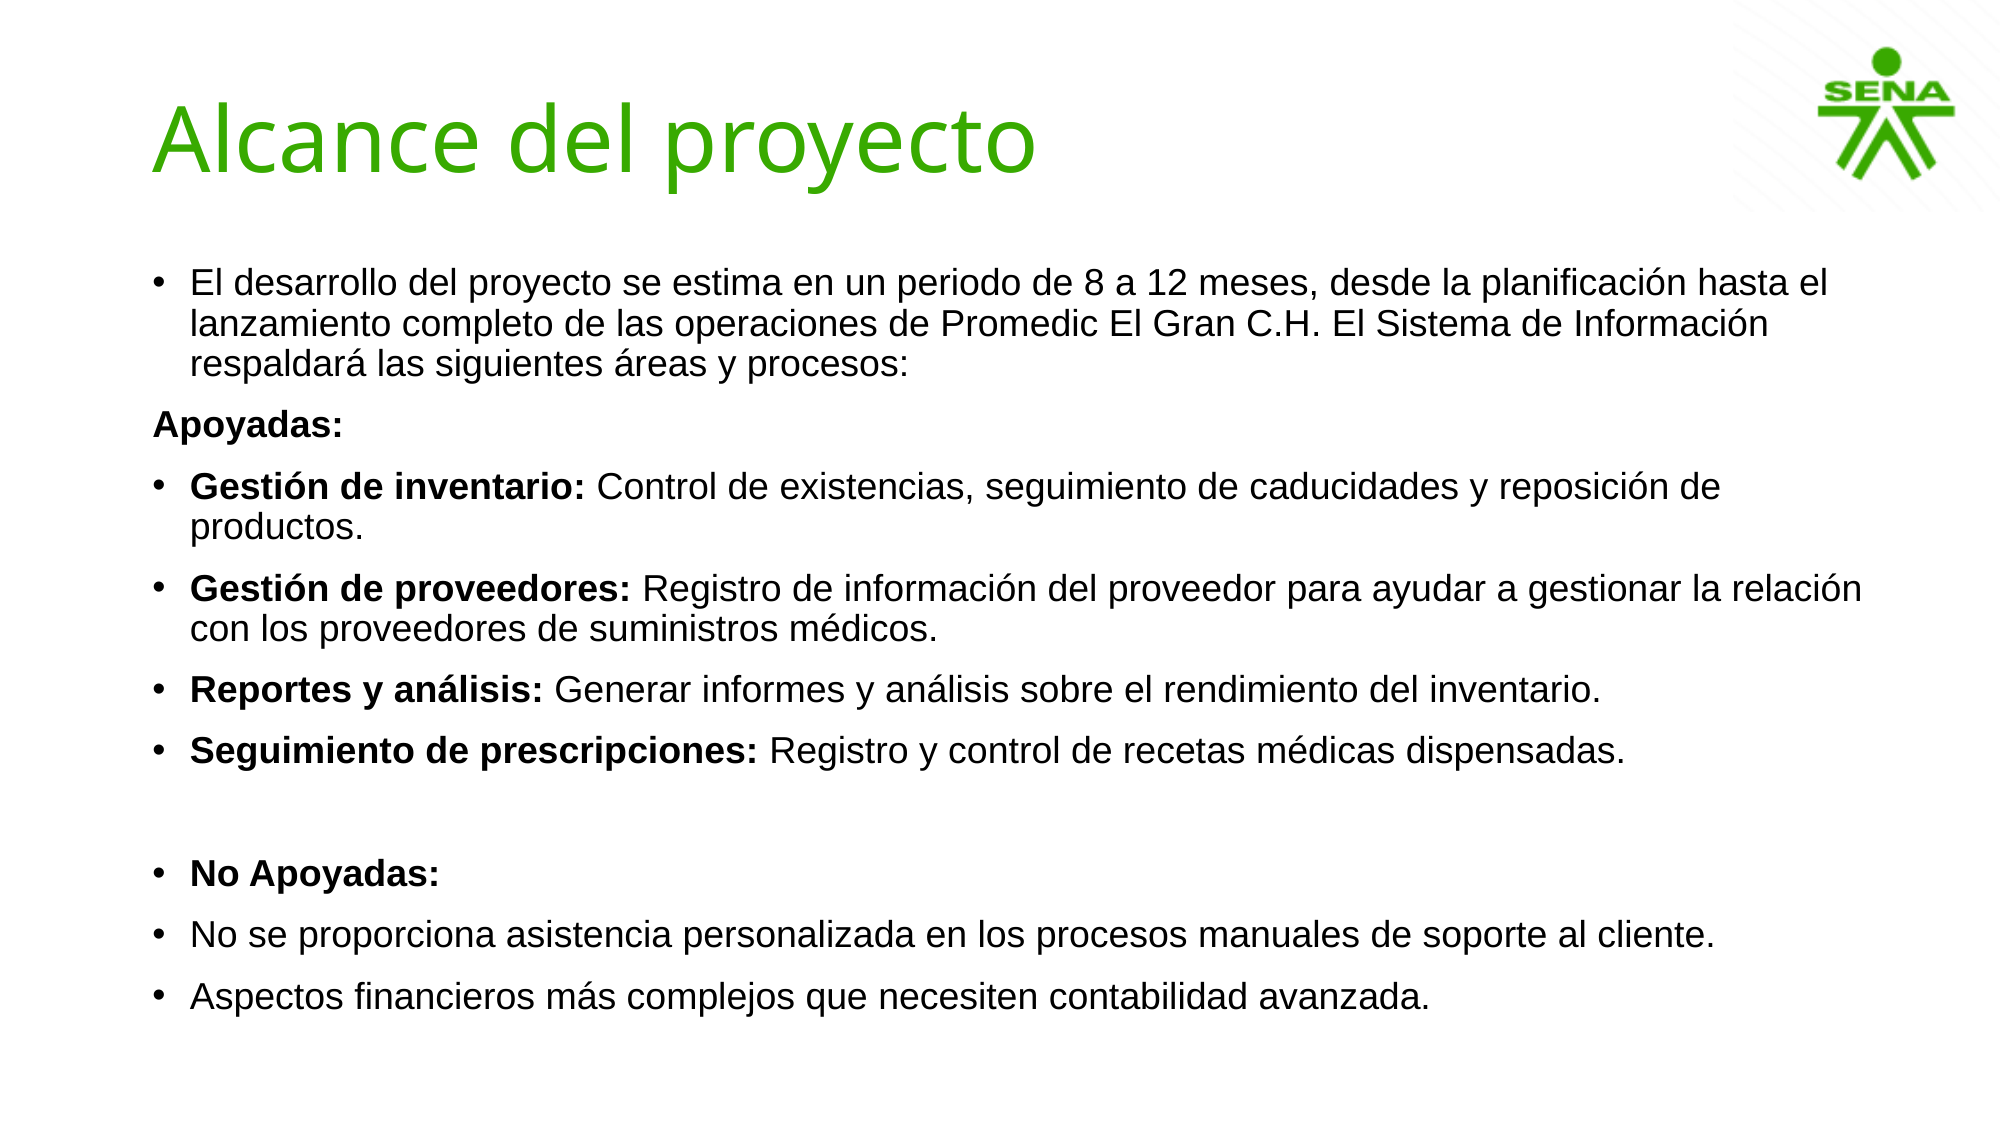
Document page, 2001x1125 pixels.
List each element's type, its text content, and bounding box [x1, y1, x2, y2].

title Alcance del proyecto [137, 59, 1863, 226]
picture [1732, 0, 2000, 212]
list El desarrollo del proyecto se estima en un periodo de 8 a 12 meses, desde la planificación hasta el lanzamiento completo de las operaciones de Promedic El Gran C.H. El Sistema de Información respaldará las siguientes áreas y procesos: Apoyadas: Gestión de inventario: Control de existencias, seguimiento de caducidades y reposición de productos. Gestión de proveedores: Registro de información del proveedor para ayudar a gestionar la relación con los proveedores de suministros médicos. Reportes y análisis: Generar informes y análisis sobre el rendimiento del inventario. Seguimiento de prescripciones: Registro y control de recetas médicas dispensadas. No Apoyadas: No se proporciona asistencia personalizada en los procesos manuales de soporte al cliente. Aspectos financieros más complejos que necesiten contabilidad avanzada. [137, 255, 1915, 1098]
